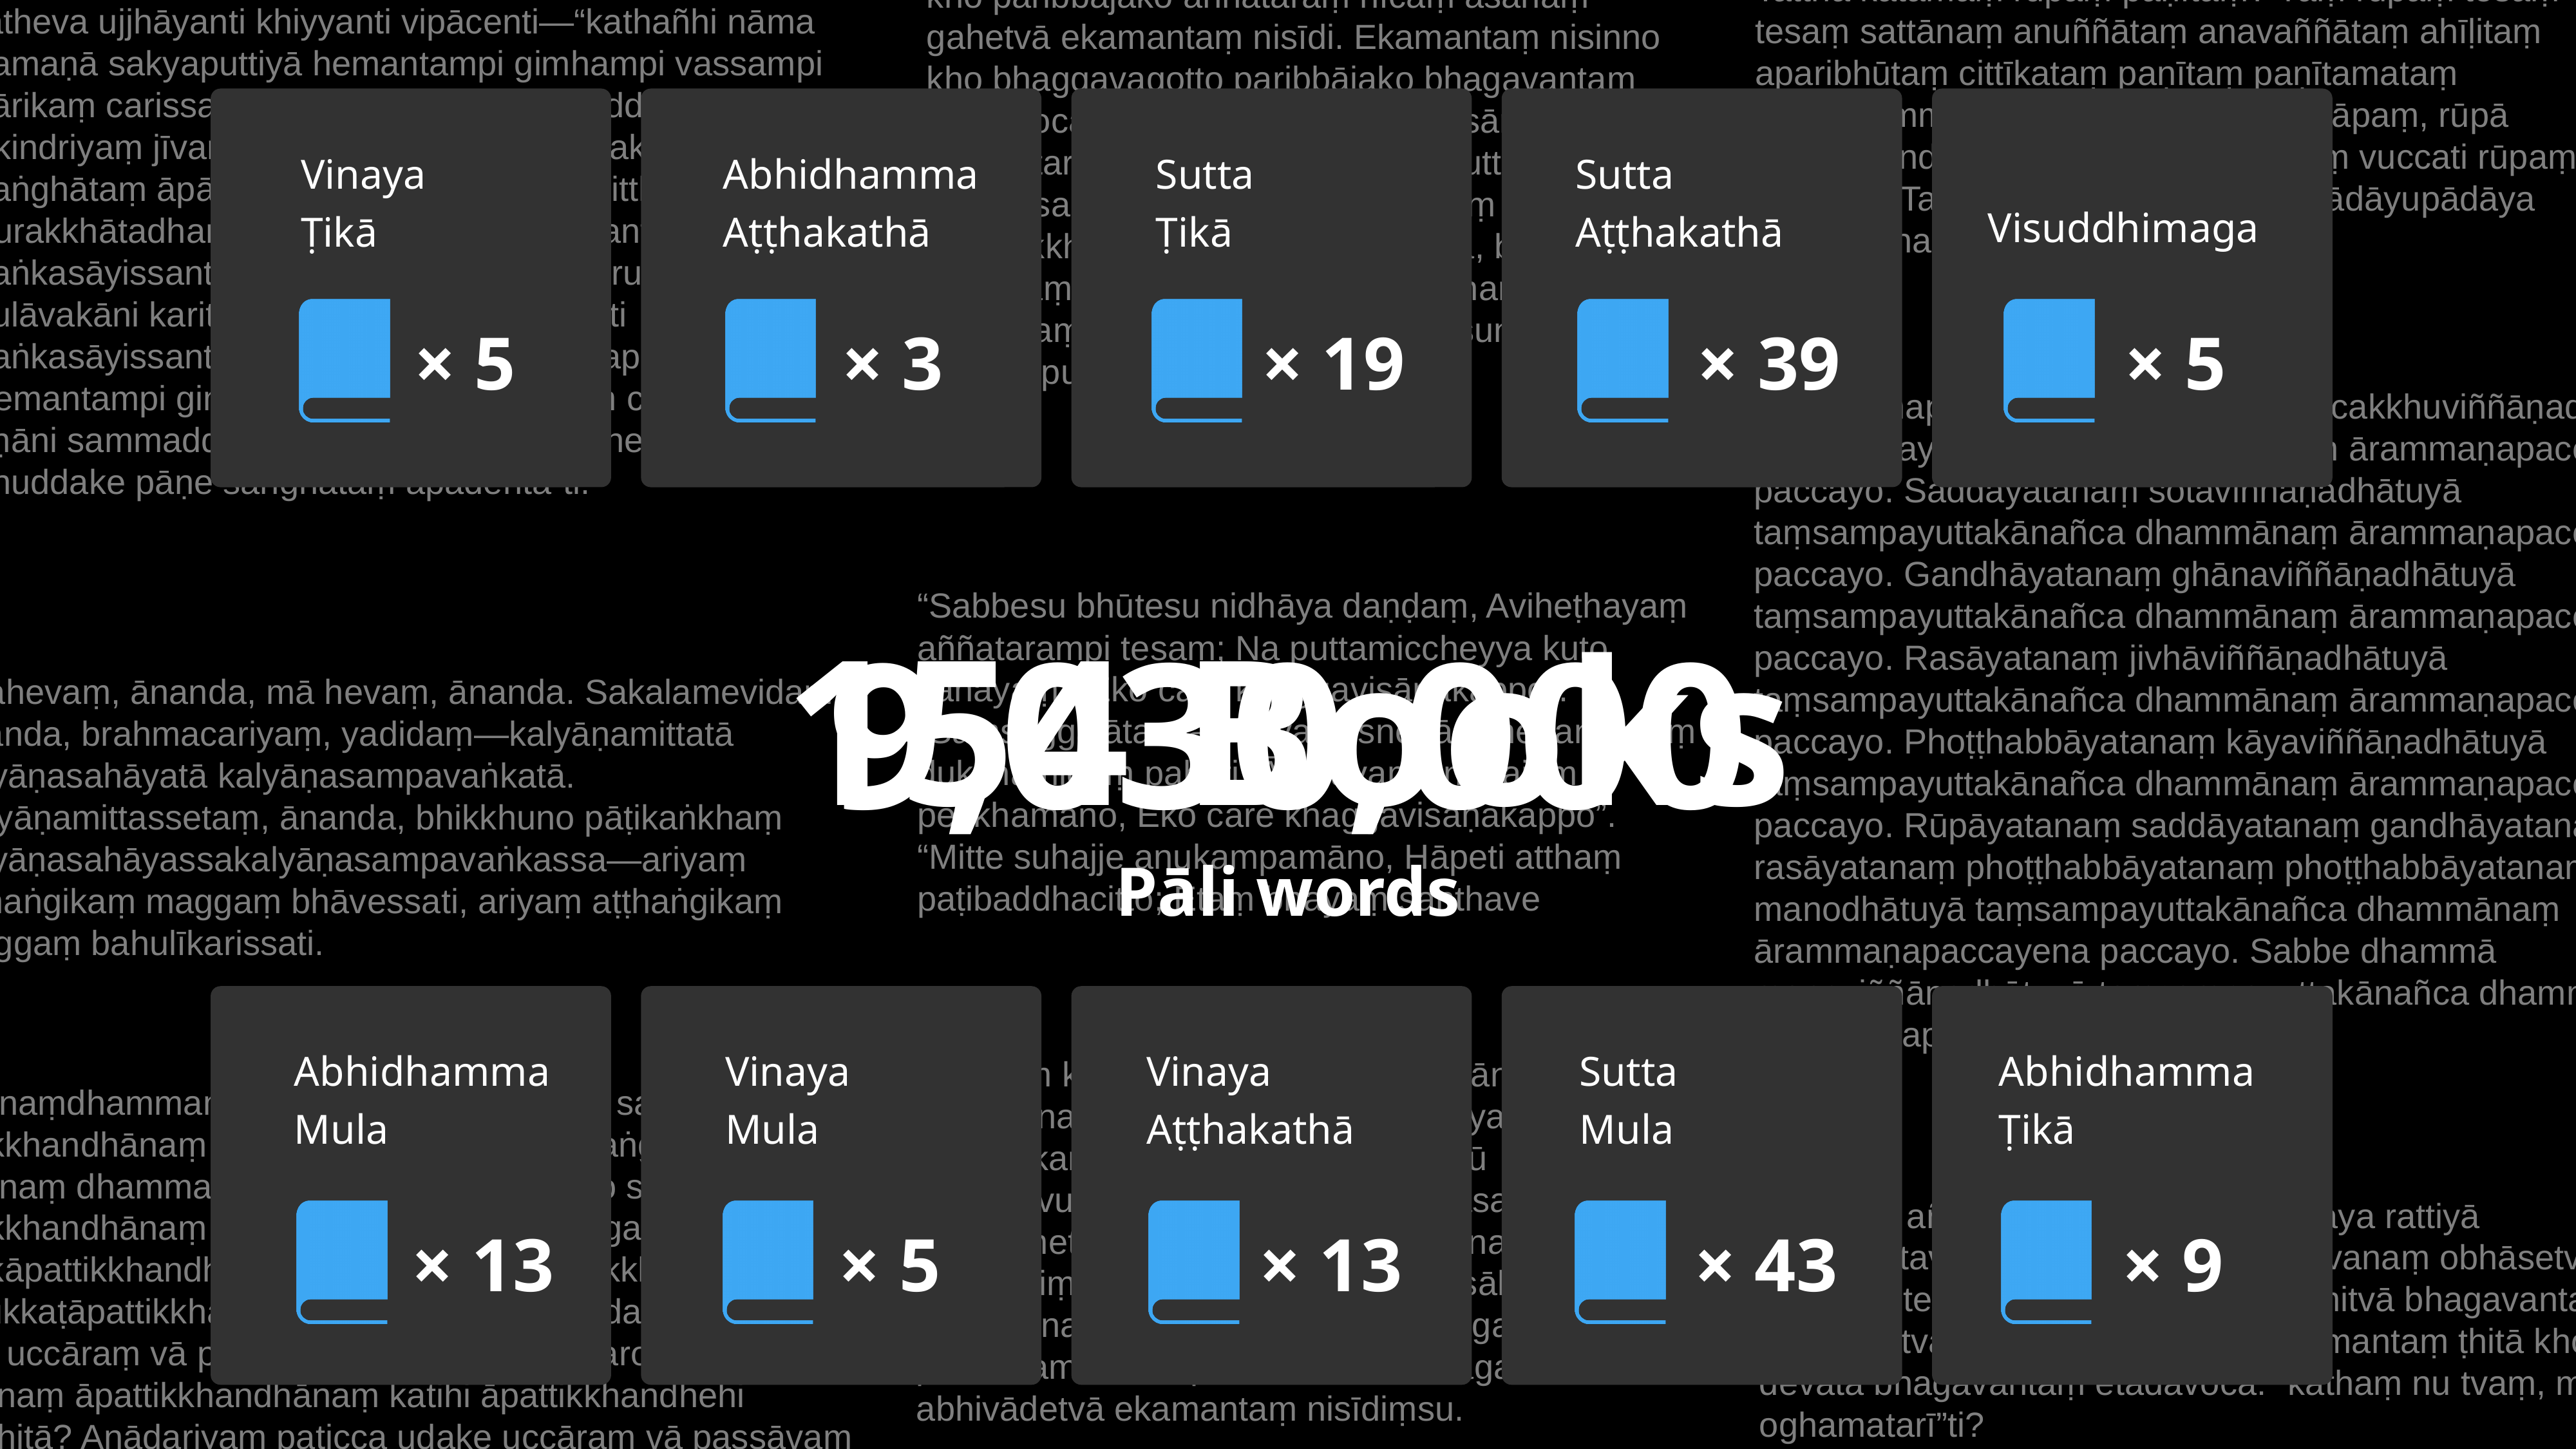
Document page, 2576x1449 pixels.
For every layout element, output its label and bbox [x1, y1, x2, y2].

text_box [1071, 985, 1472, 1385]
text_box [1501, 985, 1902, 1385]
text_box [0, 0, 2576, 1449]
text_box [210, 88, 612, 488]
text_box [210, 985, 612, 1385]
text_box [641, 88, 1042, 488]
text_box [1931, 985, 2333, 1385]
text_box [1931, 88, 2333, 488]
text_box [641, 985, 1042, 1385]
text_box [1501, 88, 1902, 488]
text_box [1071, 88, 1472, 488]
